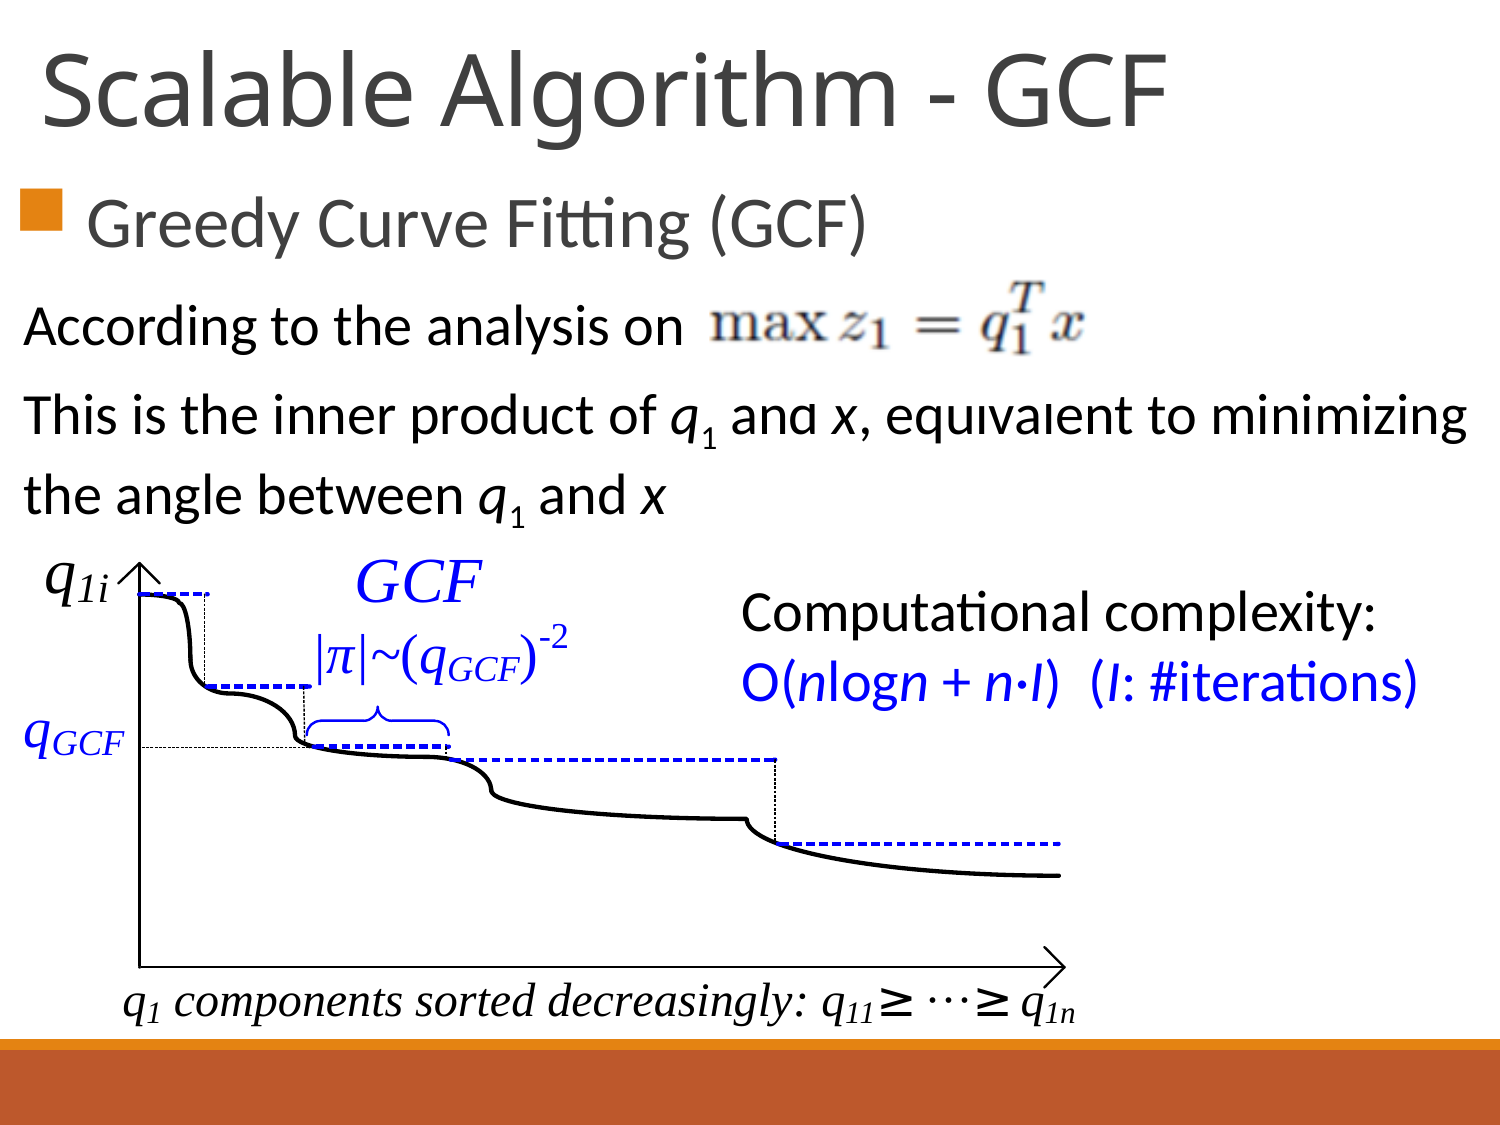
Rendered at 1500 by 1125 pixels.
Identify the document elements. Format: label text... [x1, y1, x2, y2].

text_box Greedy Curve Fitting (GCF) [14, 544, 1500, 1073]
picture [708, 256, 1099, 405]
text_box According to the analysis on [8, 279, 706, 365]
title Scalable Algorithm - GCF [25, 27, 1475, 155]
picture [20, 523, 1079, 1036]
text_box Greedy Curve Fitting (GCF) [14, 176, 1500, 369]
text_box This is the inner product of q1 and x, equivalent to minimizing the angle between q1 and x [8, 369, 1500, 544]
text_box Computational complexity: O(nlogn + n·I) (I: #iterations) [1089, 565, 1448, 720]
